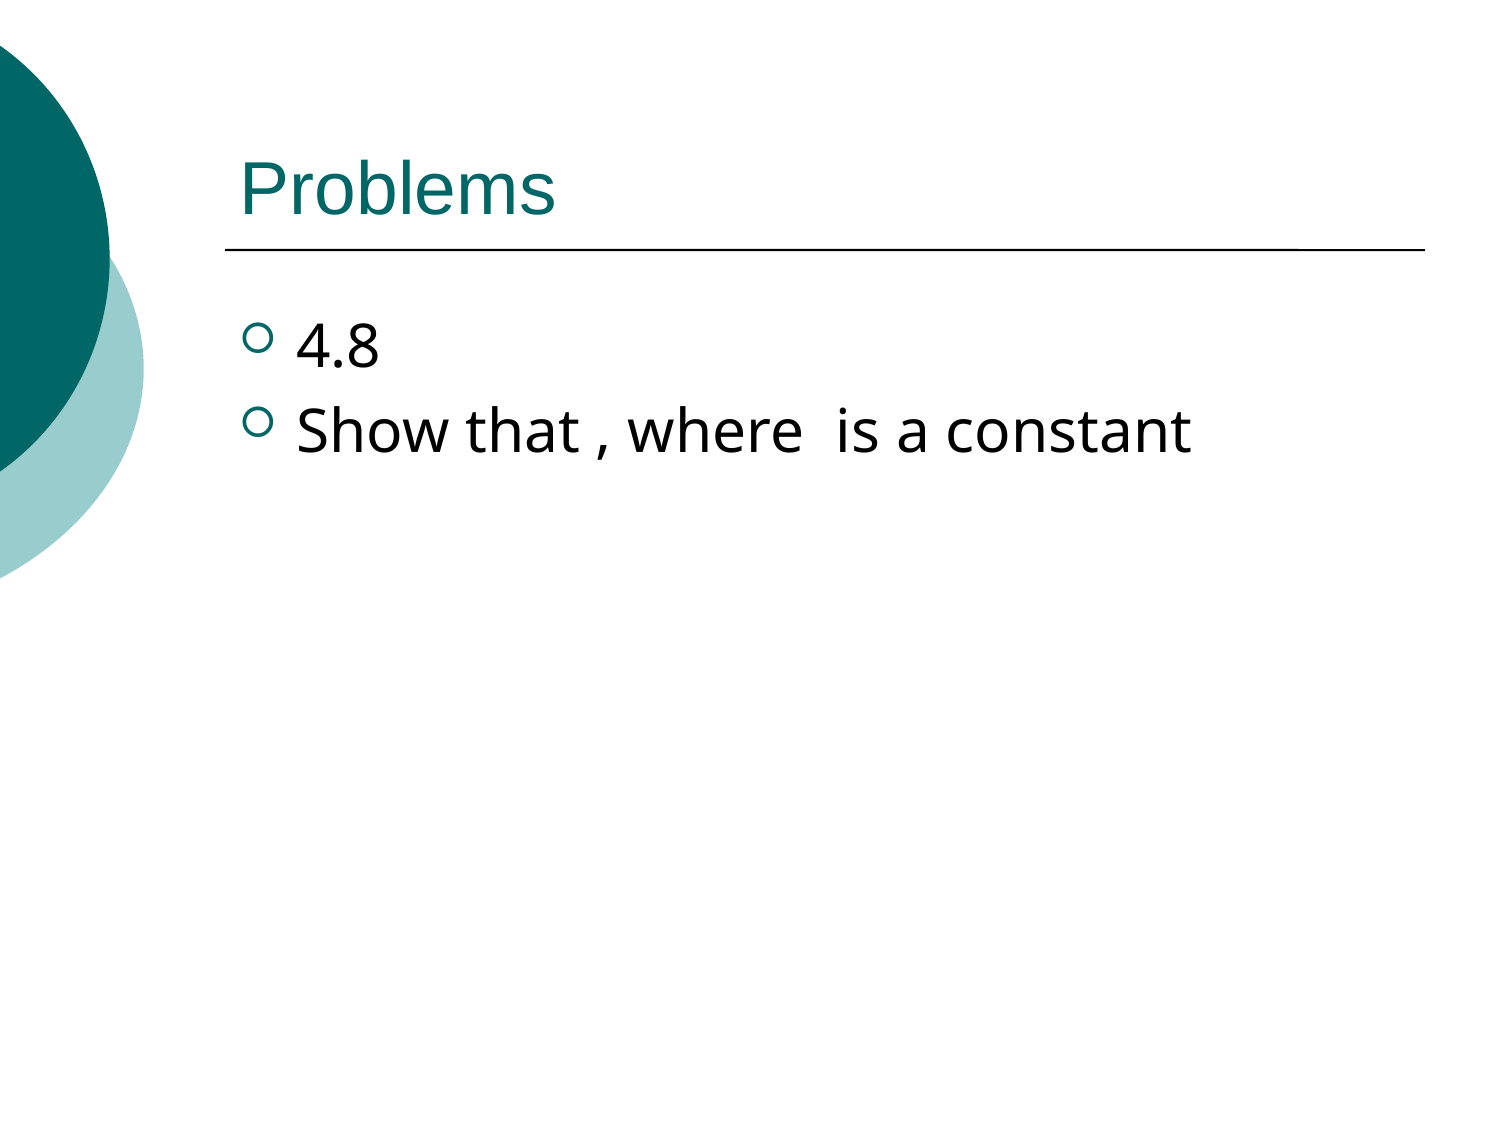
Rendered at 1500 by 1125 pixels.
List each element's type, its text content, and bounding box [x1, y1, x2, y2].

title Problems [224, 49, 1425, 237]
